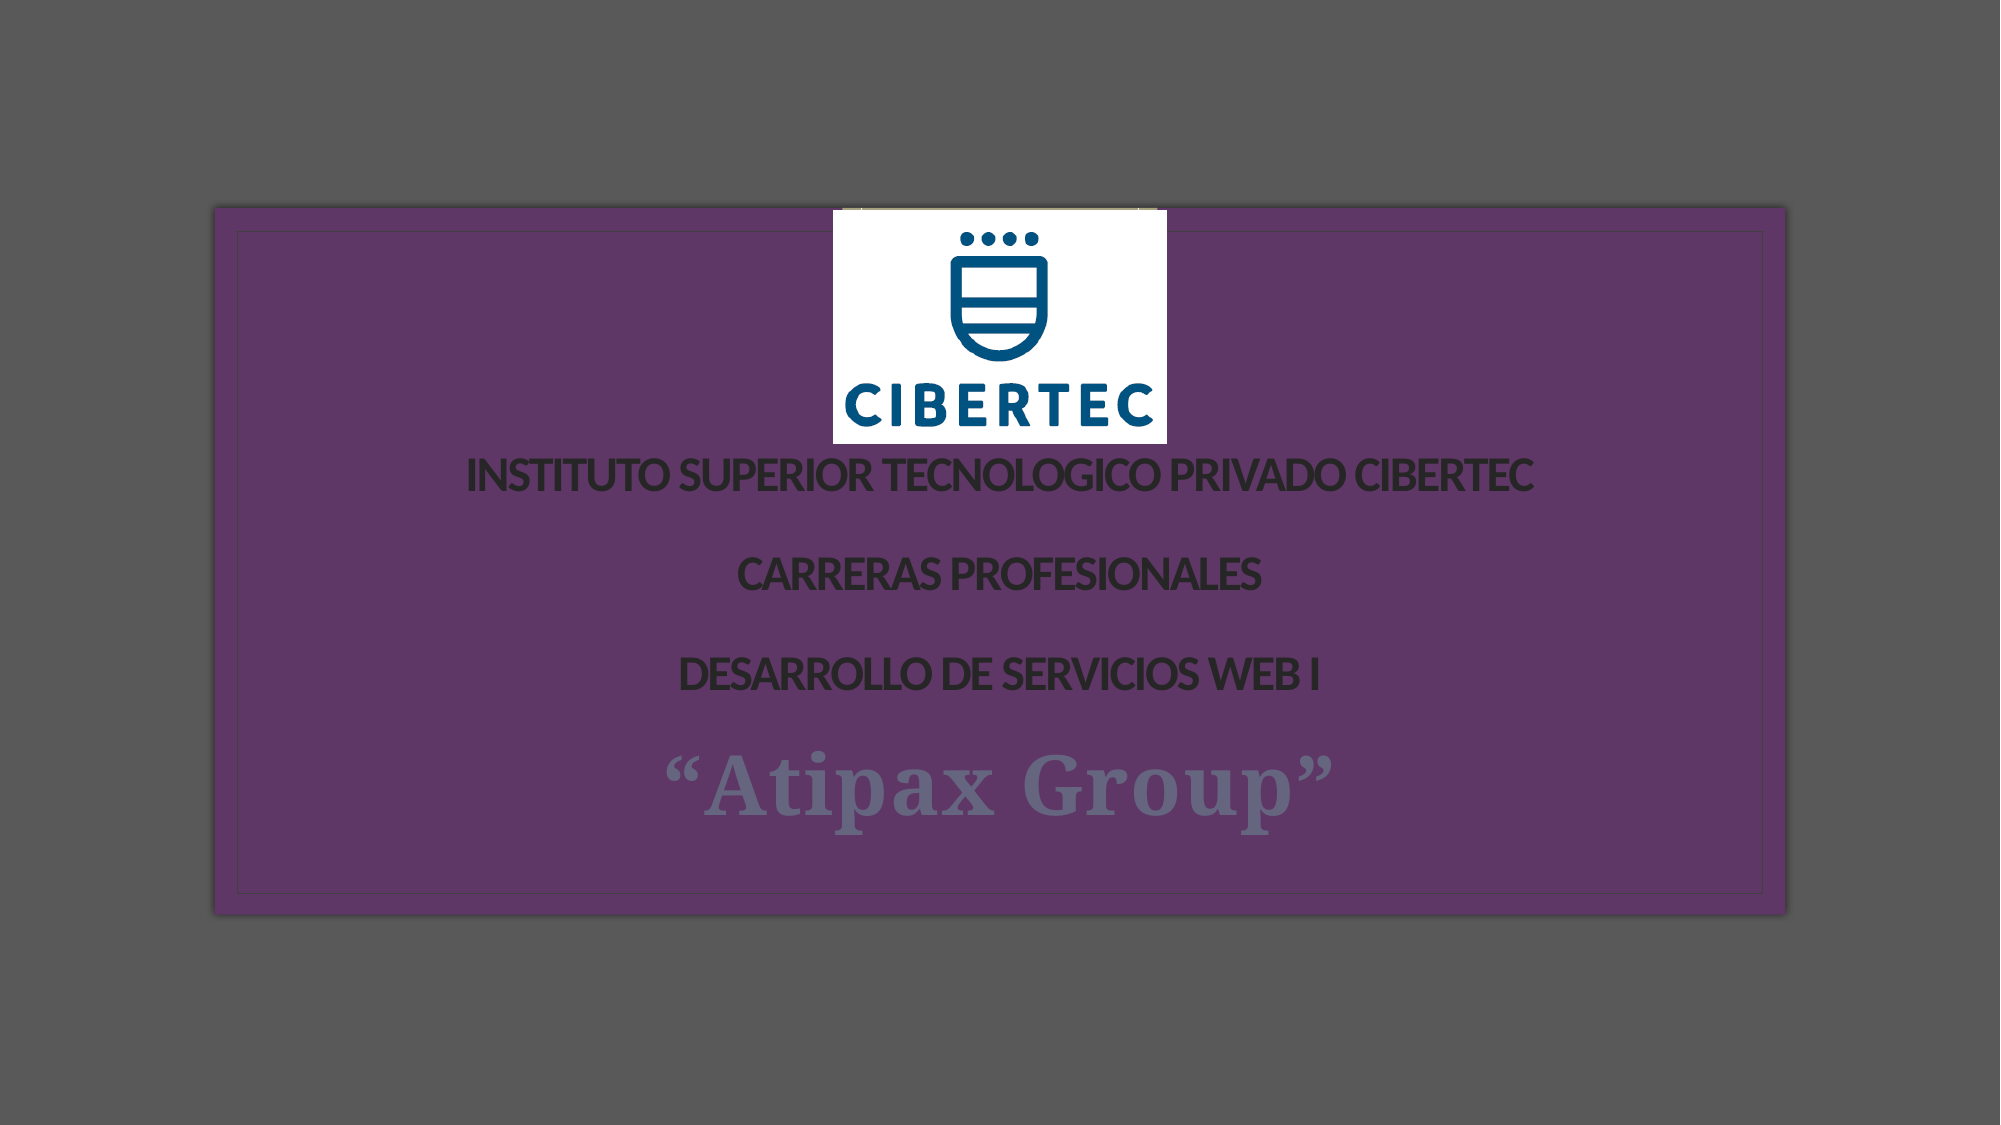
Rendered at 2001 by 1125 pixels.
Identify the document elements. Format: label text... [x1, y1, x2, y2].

subtitle “Atipax Group” [266, 724, 1733, 887]
picture [833, 210, 1167, 444]
title INSTITUTO SUPERIOR TECNOLOGICO PRIVADO CIBERTEC CARRERAS PROFESIONALES DESARROLLO DE SERVICIOS WEB I [267, 405, 1733, 724]
